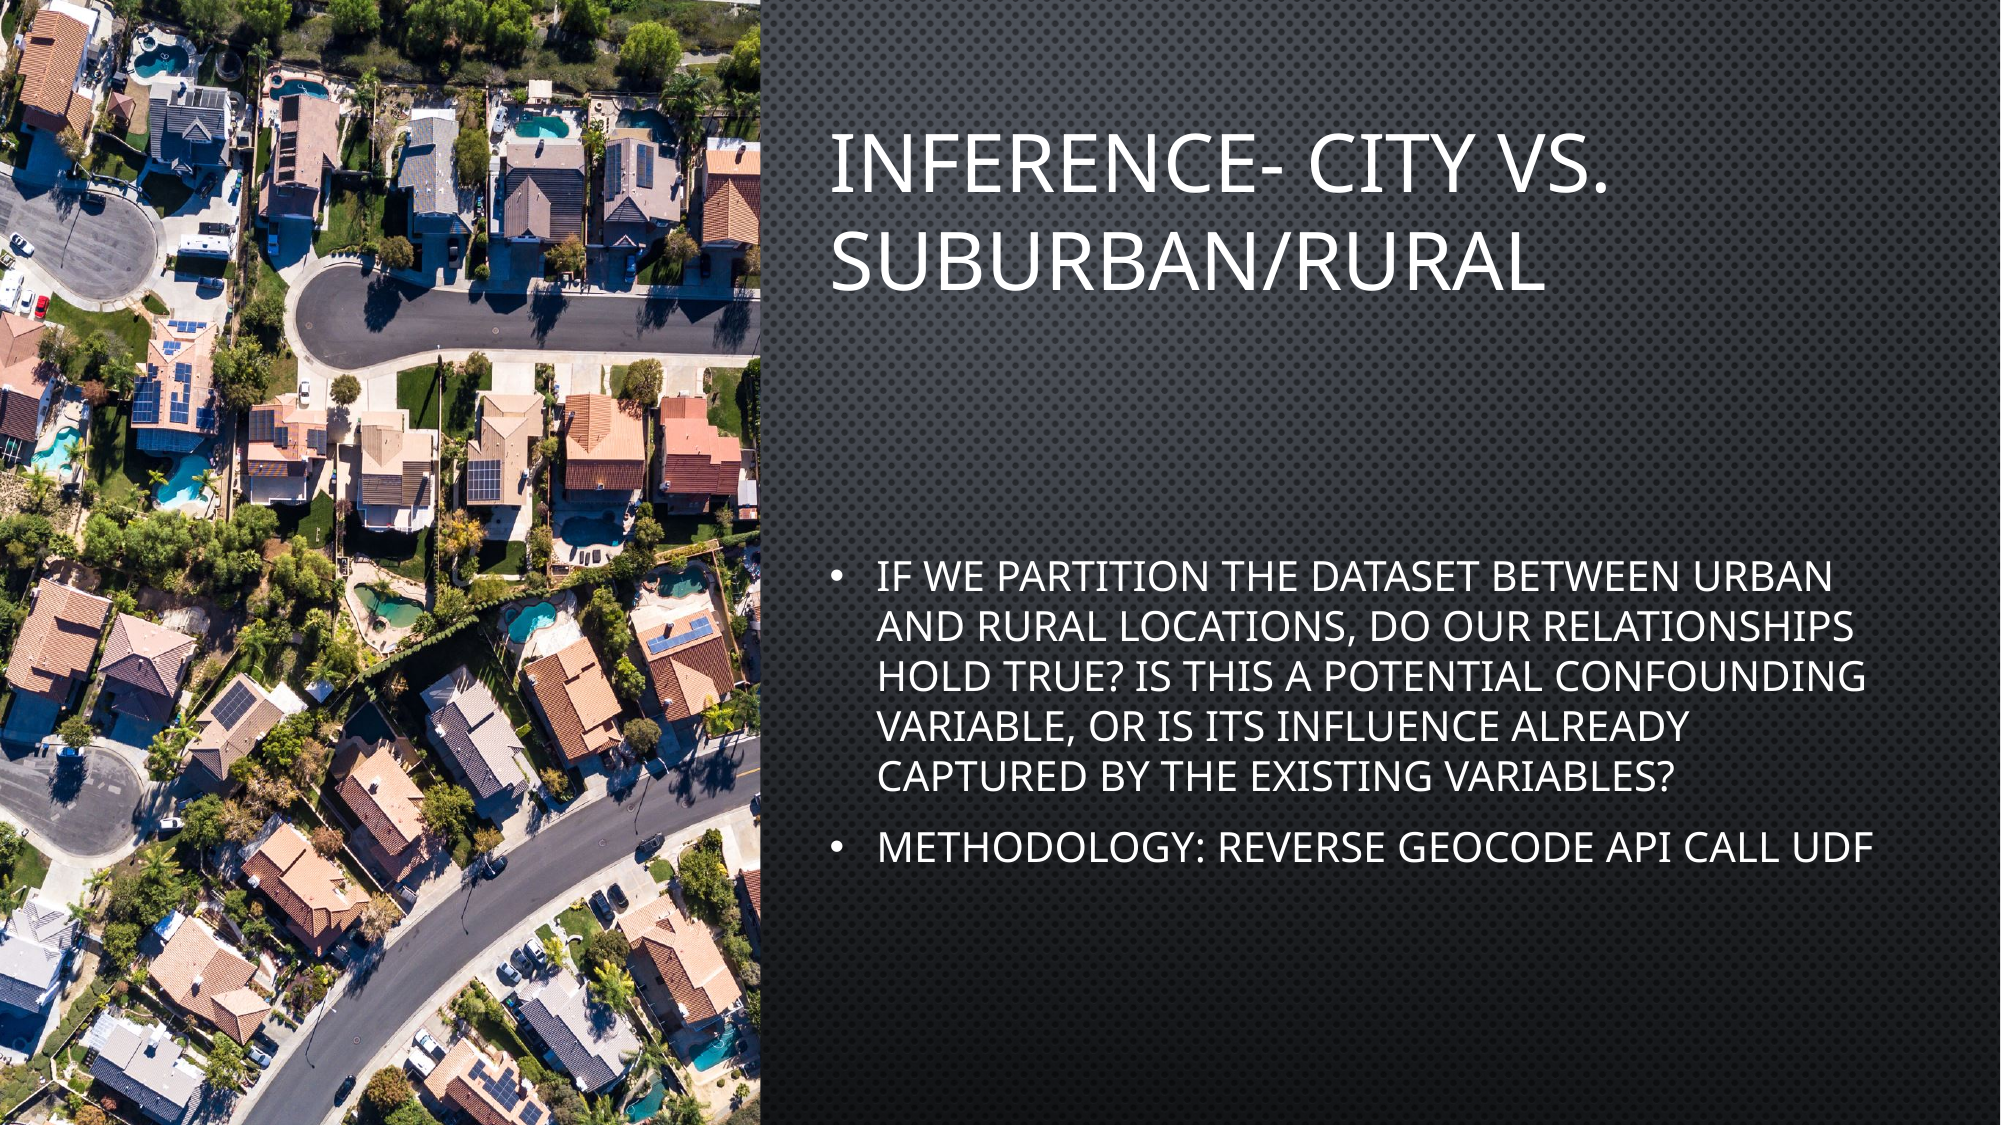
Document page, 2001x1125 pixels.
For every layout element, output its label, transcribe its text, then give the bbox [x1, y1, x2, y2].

title Inference- City vs. Suburban/Rural [814, 103, 1895, 315]
list If we partition the dataset between urban and rural locations, do our relationships hold true? Is this a potential confounding variable, or is its influence already captured by the existing variables? Methodology: Reverse Geocode API call UDF [814, 399, 1895, 1021]
picture [0, 0, 761, 1125]
